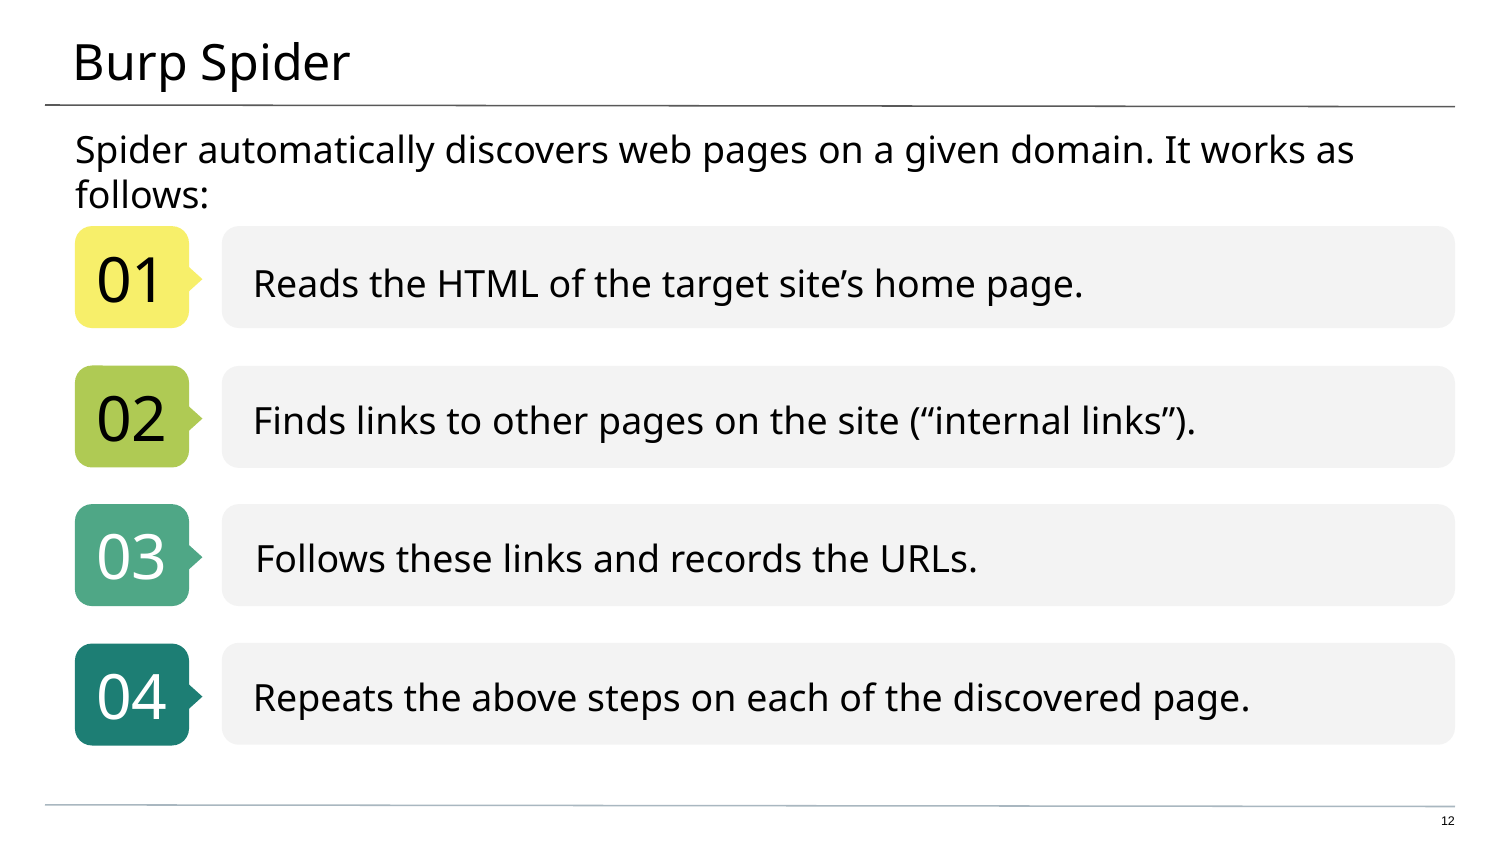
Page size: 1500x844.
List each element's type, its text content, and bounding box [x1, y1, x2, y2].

subtitle Repeats the above steps on each of the discovered page. [0, 642, 1500, 743]
subtitle Follows these links and records the URLs. [0, 504, 1500, 605]
subtitle Reads the HTML of the target site’s home page. [0, 229, 1500, 329]
title Burp Spider [0, 0, 1500, 88]
subtitle Finds links to other pages on the site (“internal links”). [0, 366, 1500, 466]
slide_number ‹#› [1412, 813, 1455, 831]
subtitle Spider automatically discovers web pages on a given domain. It works as follows: [0, 110, 1500, 171]
